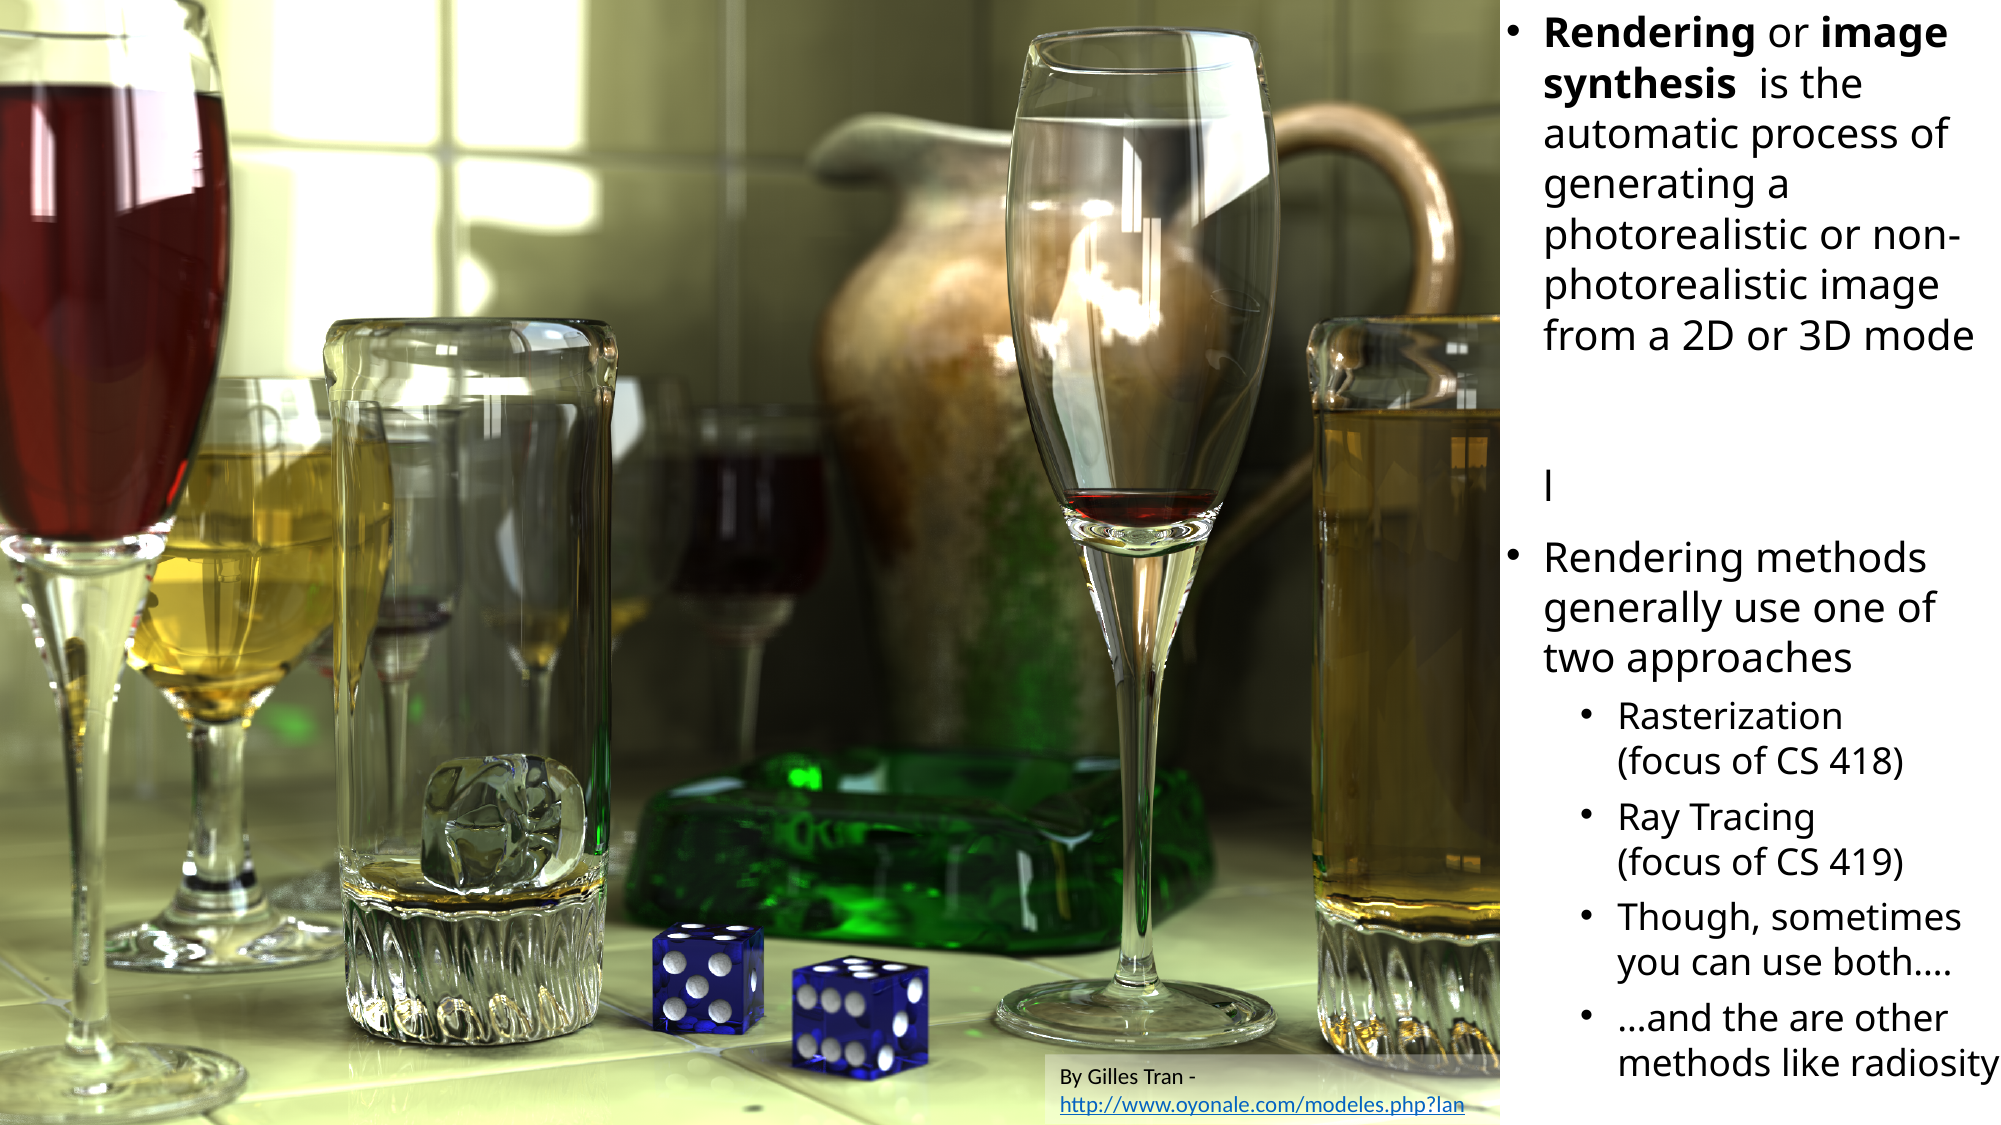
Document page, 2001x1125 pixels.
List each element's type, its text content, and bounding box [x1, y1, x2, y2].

picture [0, 0, 1500, 1125]
list Rendering or image synthesis is the automatic process of generating a photorealistic or non-photorealistic image from a 2D or 3D mode l Rendering methods generally use one of two approaches Rasterization (focus of CS 418) Ray Tracing (focus of CS 419) Though, sometimes you can use both…. …and the are other methods like radiosity [1500, 0, 2000, 1125]
